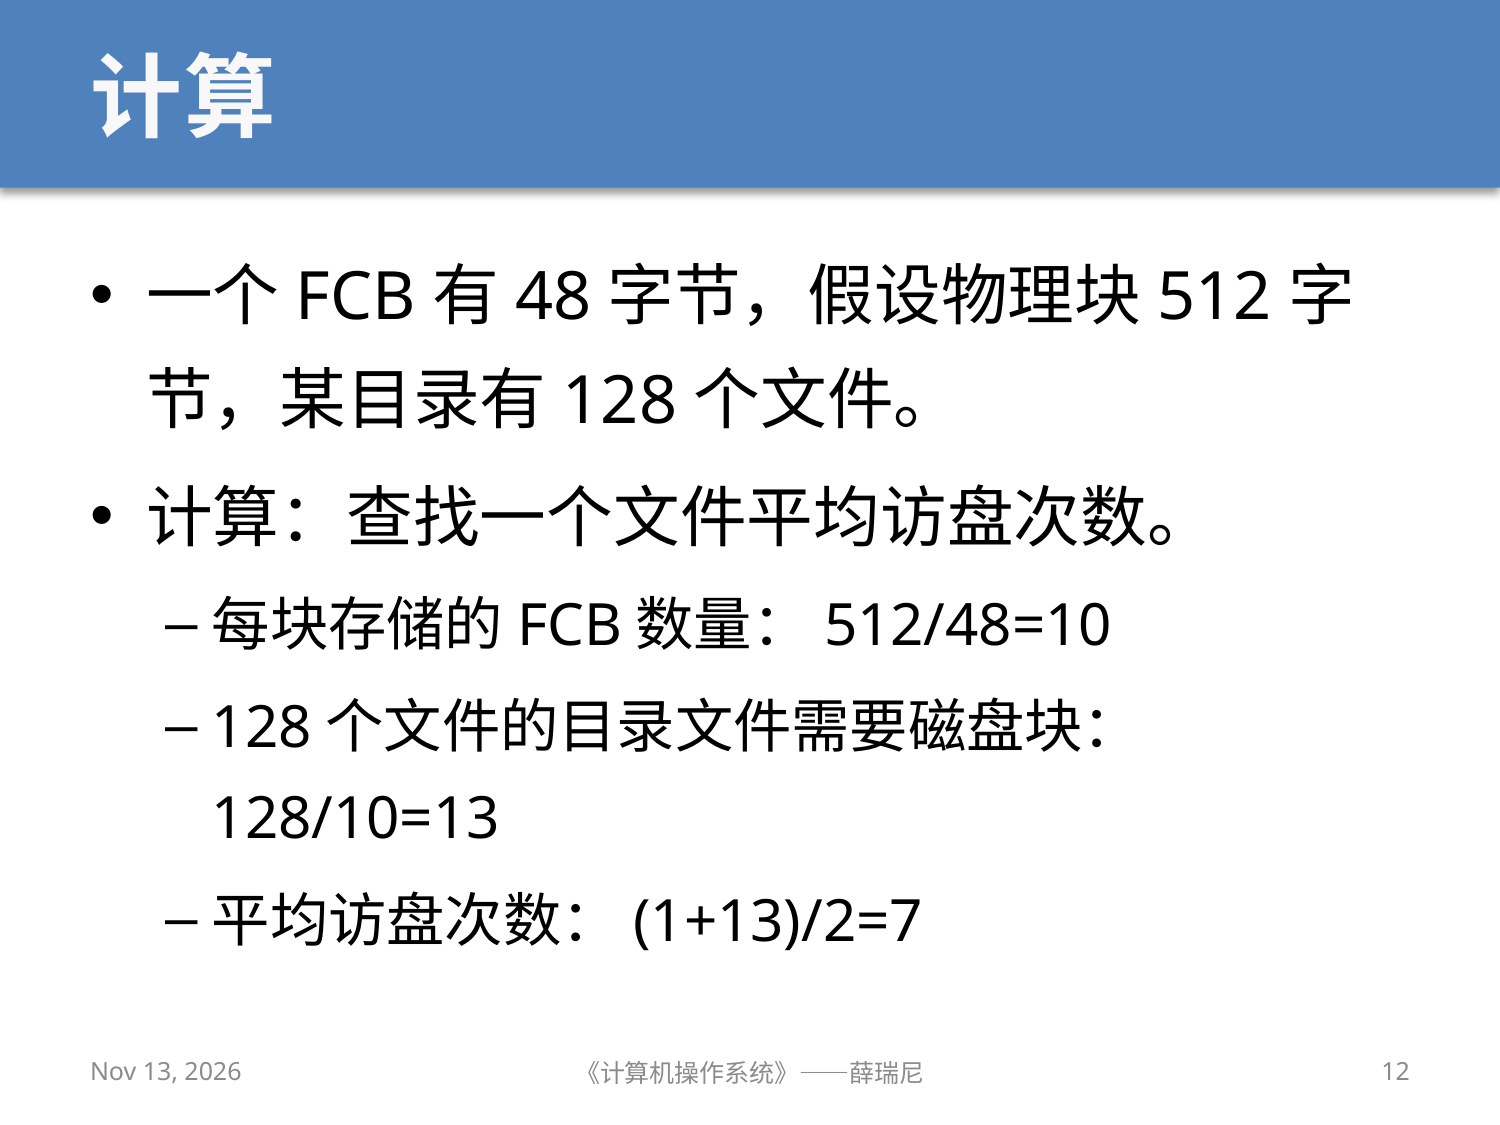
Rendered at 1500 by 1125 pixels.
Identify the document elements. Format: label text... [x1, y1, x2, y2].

footer 《计算机操作系统》——薛瑞尼 [512, 1042, 988, 1103]
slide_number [75, 1042, 425, 1103]
title 计算 [75, 0, 1425, 188]
slide_number 12 [1074, 1042, 1425, 1103]
list 一个FCB有48字节，假设物理块512字节，某目录有128个文件。 计算：查找一个文件平均访盘次数。 每块存储的FCB数量：512/48=10 128个文件的目录文件需要磁盘块：128/10=13 平均访盘次数：(1+13)/2=7 [75, 221, 1425, 1021]
